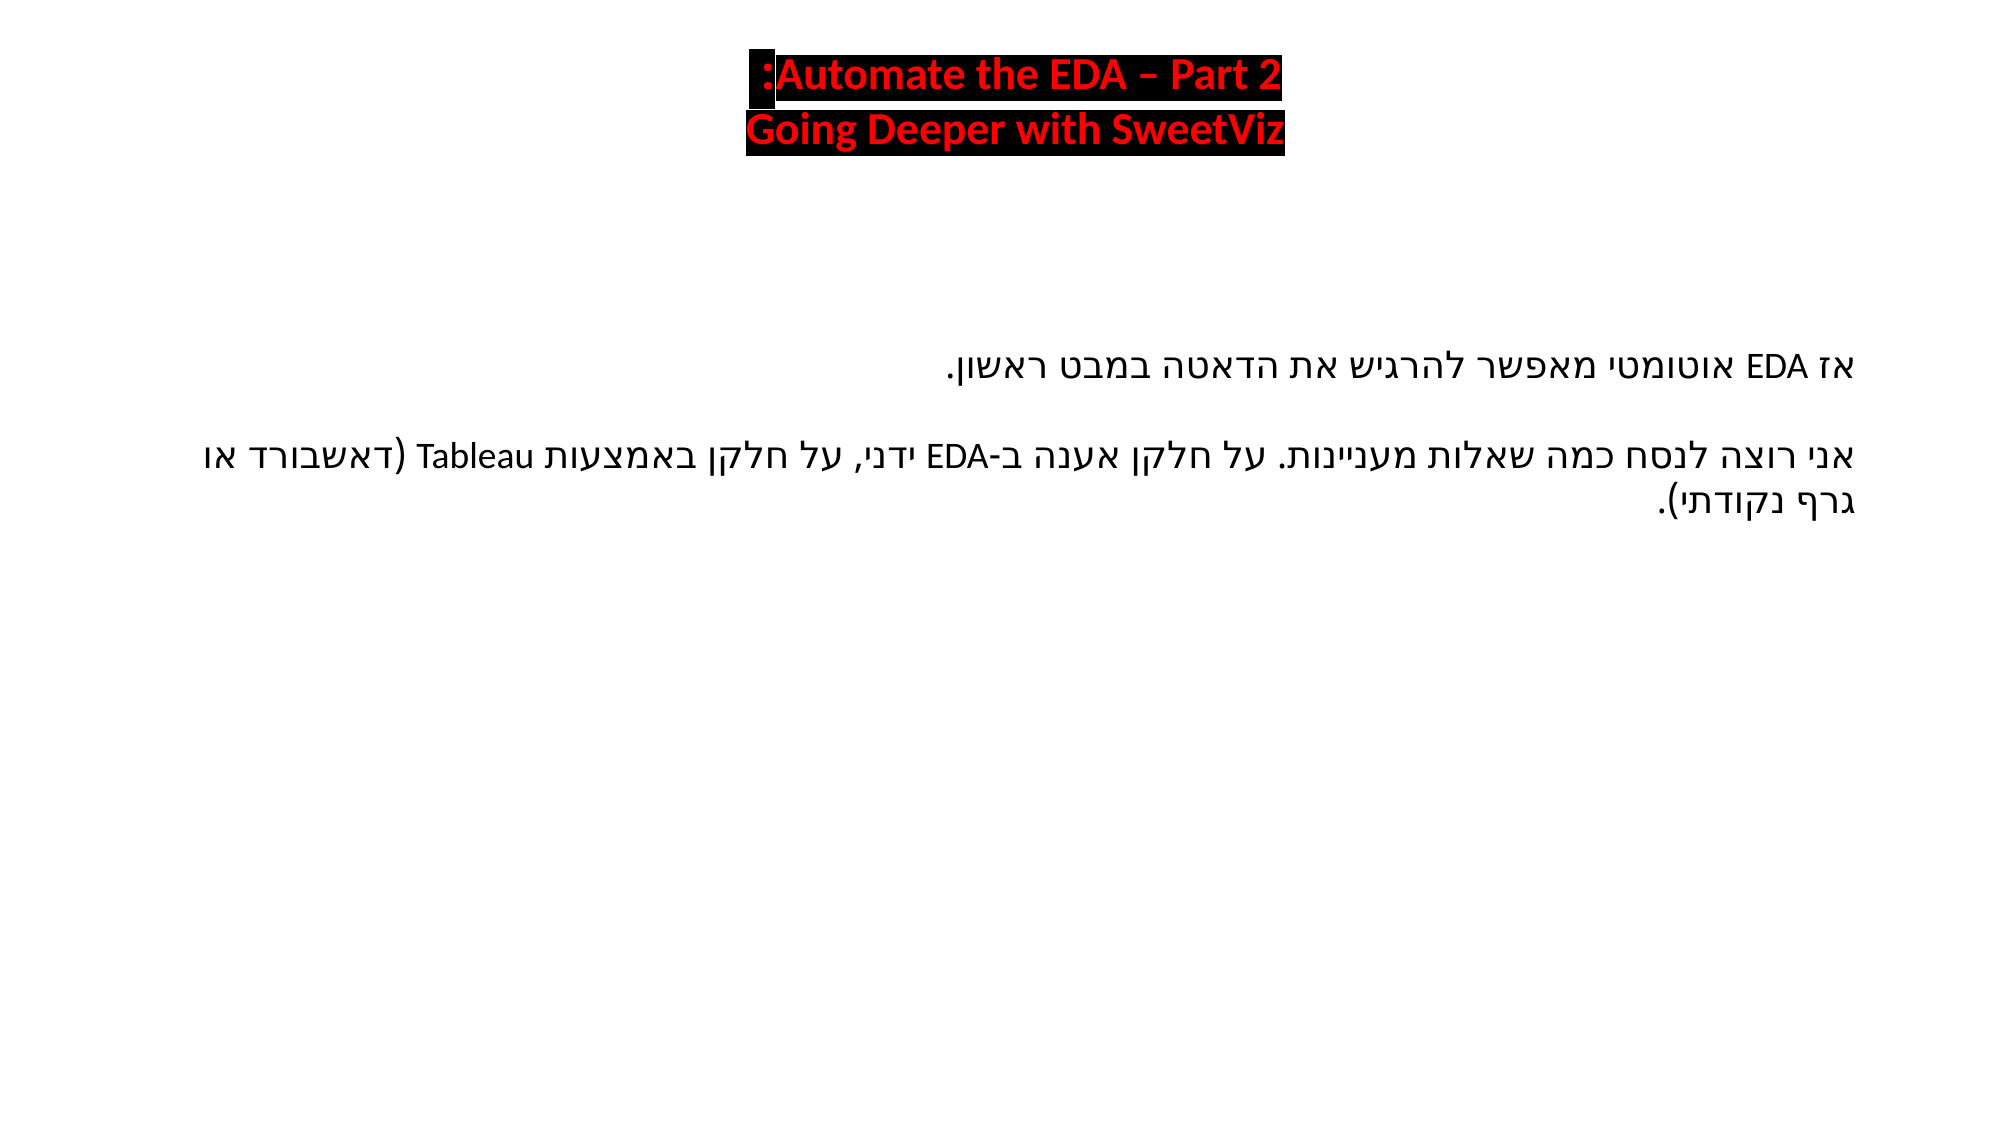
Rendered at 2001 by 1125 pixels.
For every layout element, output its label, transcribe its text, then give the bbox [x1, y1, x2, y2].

text_box אז EDA אוטומטי מאפשר להרגיש את הדאטה במבט ראשון. אני רוצה לנסח כמה שאלות מעניינות. על חלקן אענה ב-EDA ידני, על חלקן באמצעות Tableau (דאשבורד או גרף נקודתי). [159, 333, 1871, 619]
text_box Automate the EDA – Part 2: Going Deeper with SweetViz [250, 36, 1781, 162]
